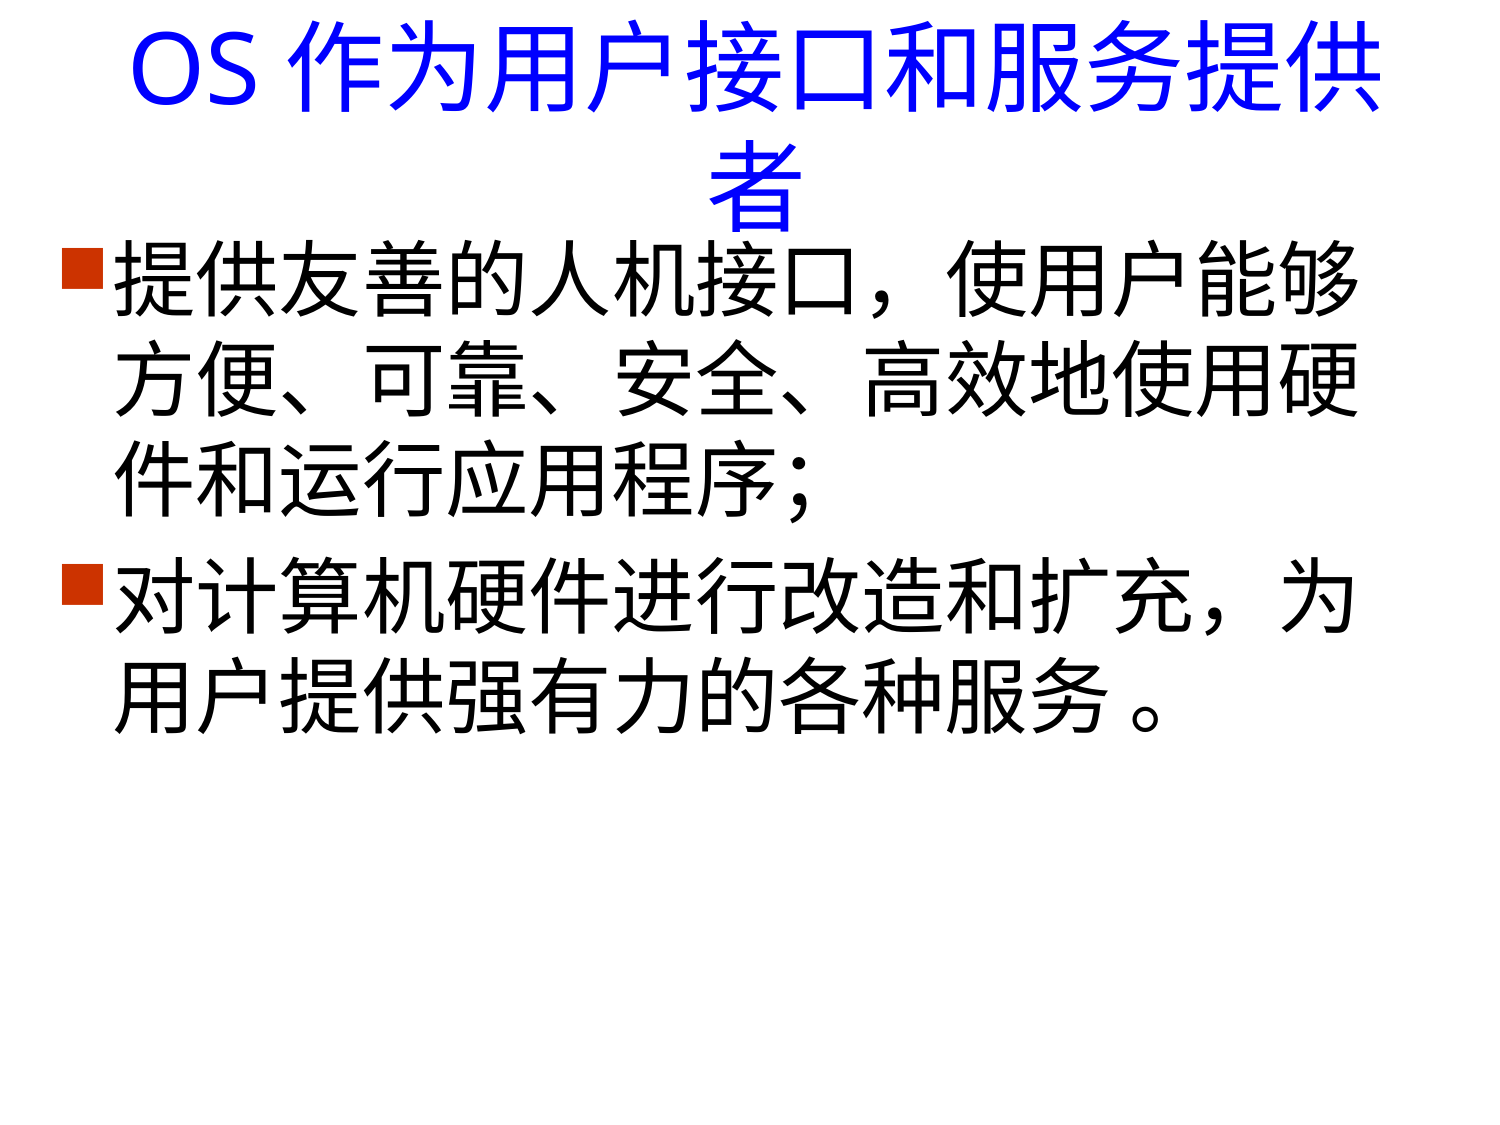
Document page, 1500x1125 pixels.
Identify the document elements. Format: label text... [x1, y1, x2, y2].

list 提供友善的人机接口，使用户能够方便、可靠、安全、高效地使用硬件和运行应用程序； 对计算机硬件进行改造和扩充，为用户提供强有力的各种服务 。 [40, 219, 1448, 1095]
title OS作为用户接口和服务提供者 [76, 30, 1436, 219]
